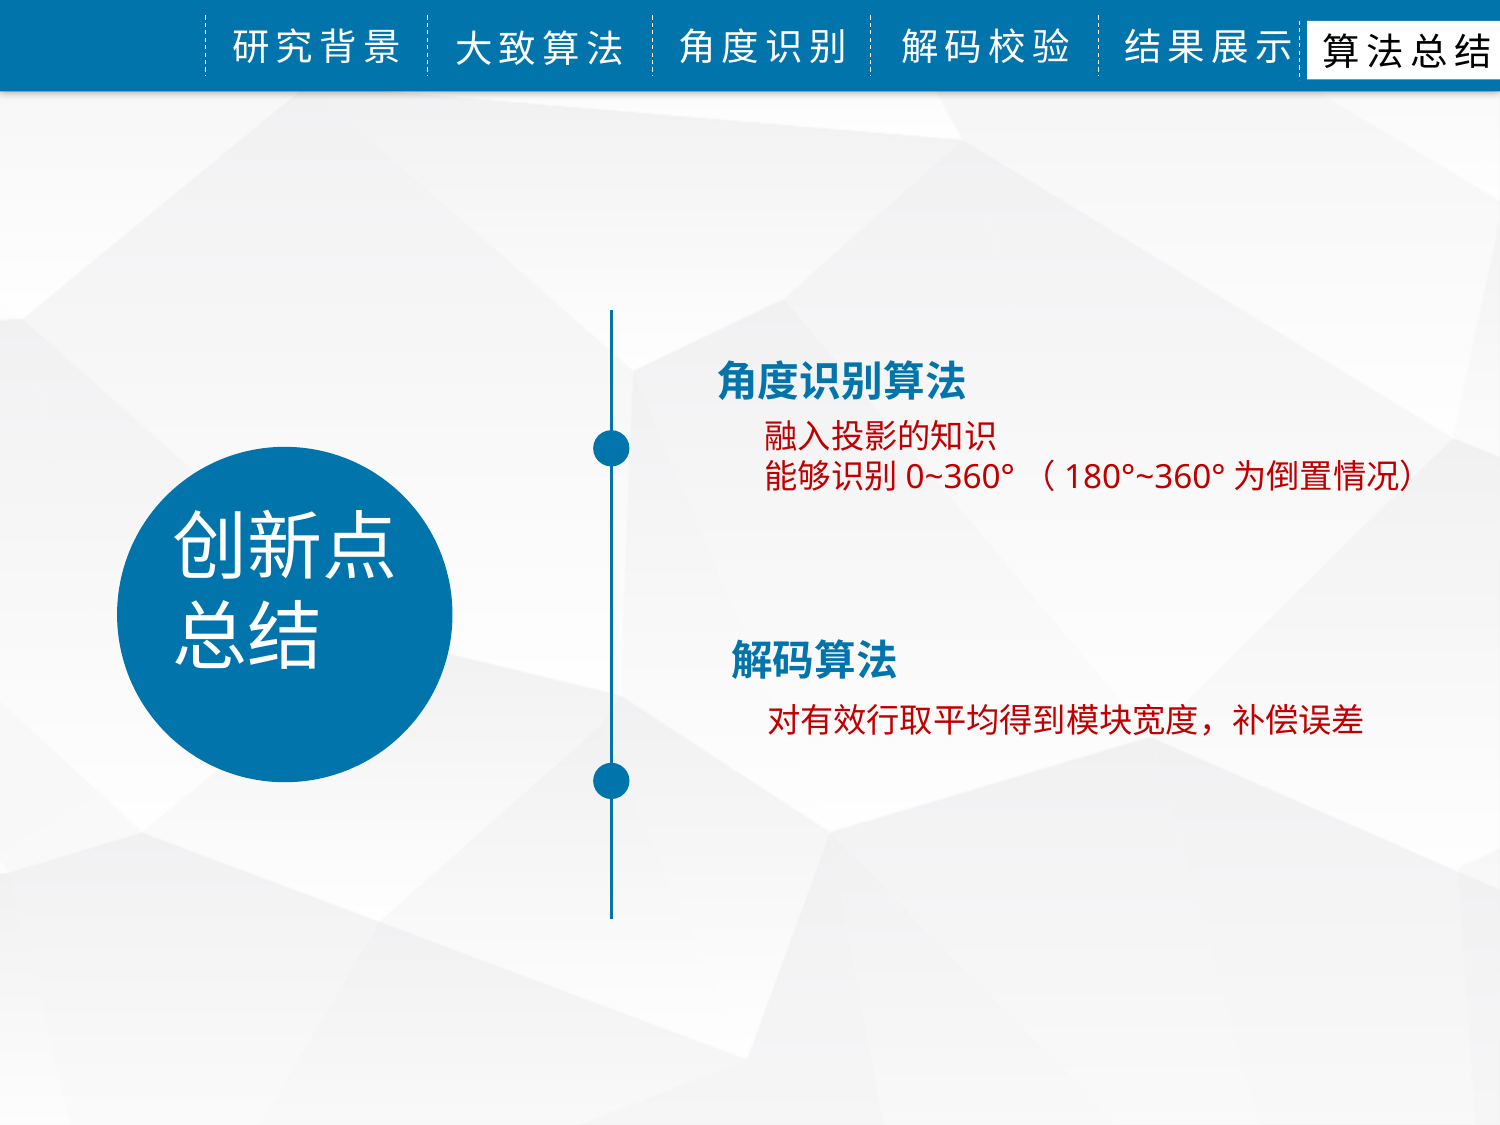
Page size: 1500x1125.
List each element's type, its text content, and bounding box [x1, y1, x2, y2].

text_box 创新点 总结 [157, 491, 414, 686]
text_box 角度识别算法 [663, 347, 1020, 413]
picture [0, 92, 1500, 1125]
text_box 结果展示 [1109, 15, 1322, 76]
text_box 角度识别 [871, 15, 876, 76]
text_box 大致算法 [440, 17, 653, 78]
text_box 解码校验 [886, 15, 1098, 76]
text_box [593, 310, 630, 919]
text_box 对有效行取平均得到模块宽度，补偿误差 [736, 691, 1439, 747]
text_box [169, 445, 400, 491]
text_box [116, 504, 454, 784]
text_box 算法总结 [1308, 20, 1500, 81]
text_box 角度识别 [663, 15, 870, 76]
text_box 研究背景 [213, 15, 420, 76]
text_box 融入投影的知识 能够识别0~360°（180°~360°为倒置情况） [749, 408, 1455, 543]
text_box [0, 0, 1500, 92]
text_box 解码算法 [636, 625, 993, 691]
